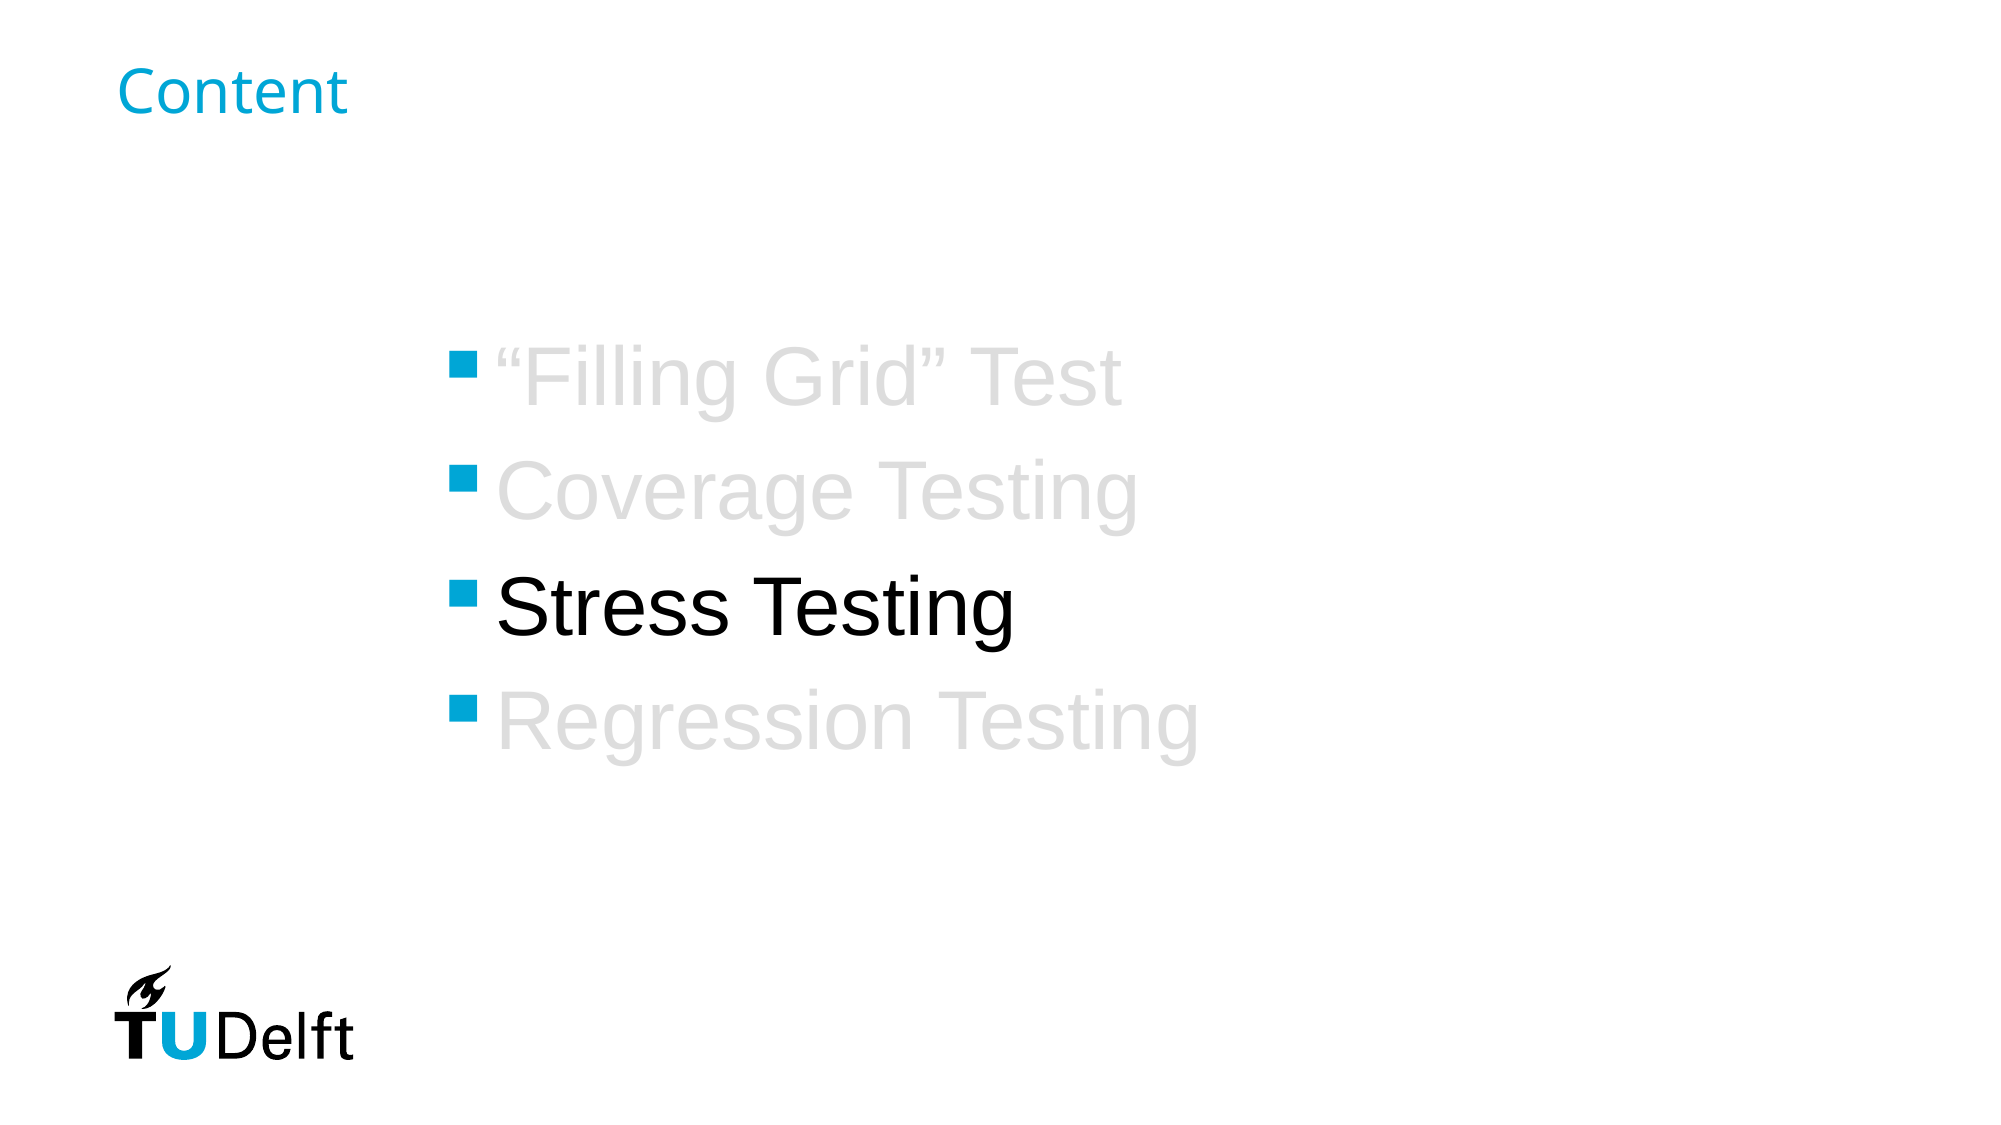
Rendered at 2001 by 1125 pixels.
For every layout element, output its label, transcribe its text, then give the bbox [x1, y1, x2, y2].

list “Filling Grid” Test Coverage Testing Stress Testing Regression Testing [432, 332, 1828, 793]
title Content [115, 59, 1885, 142]
